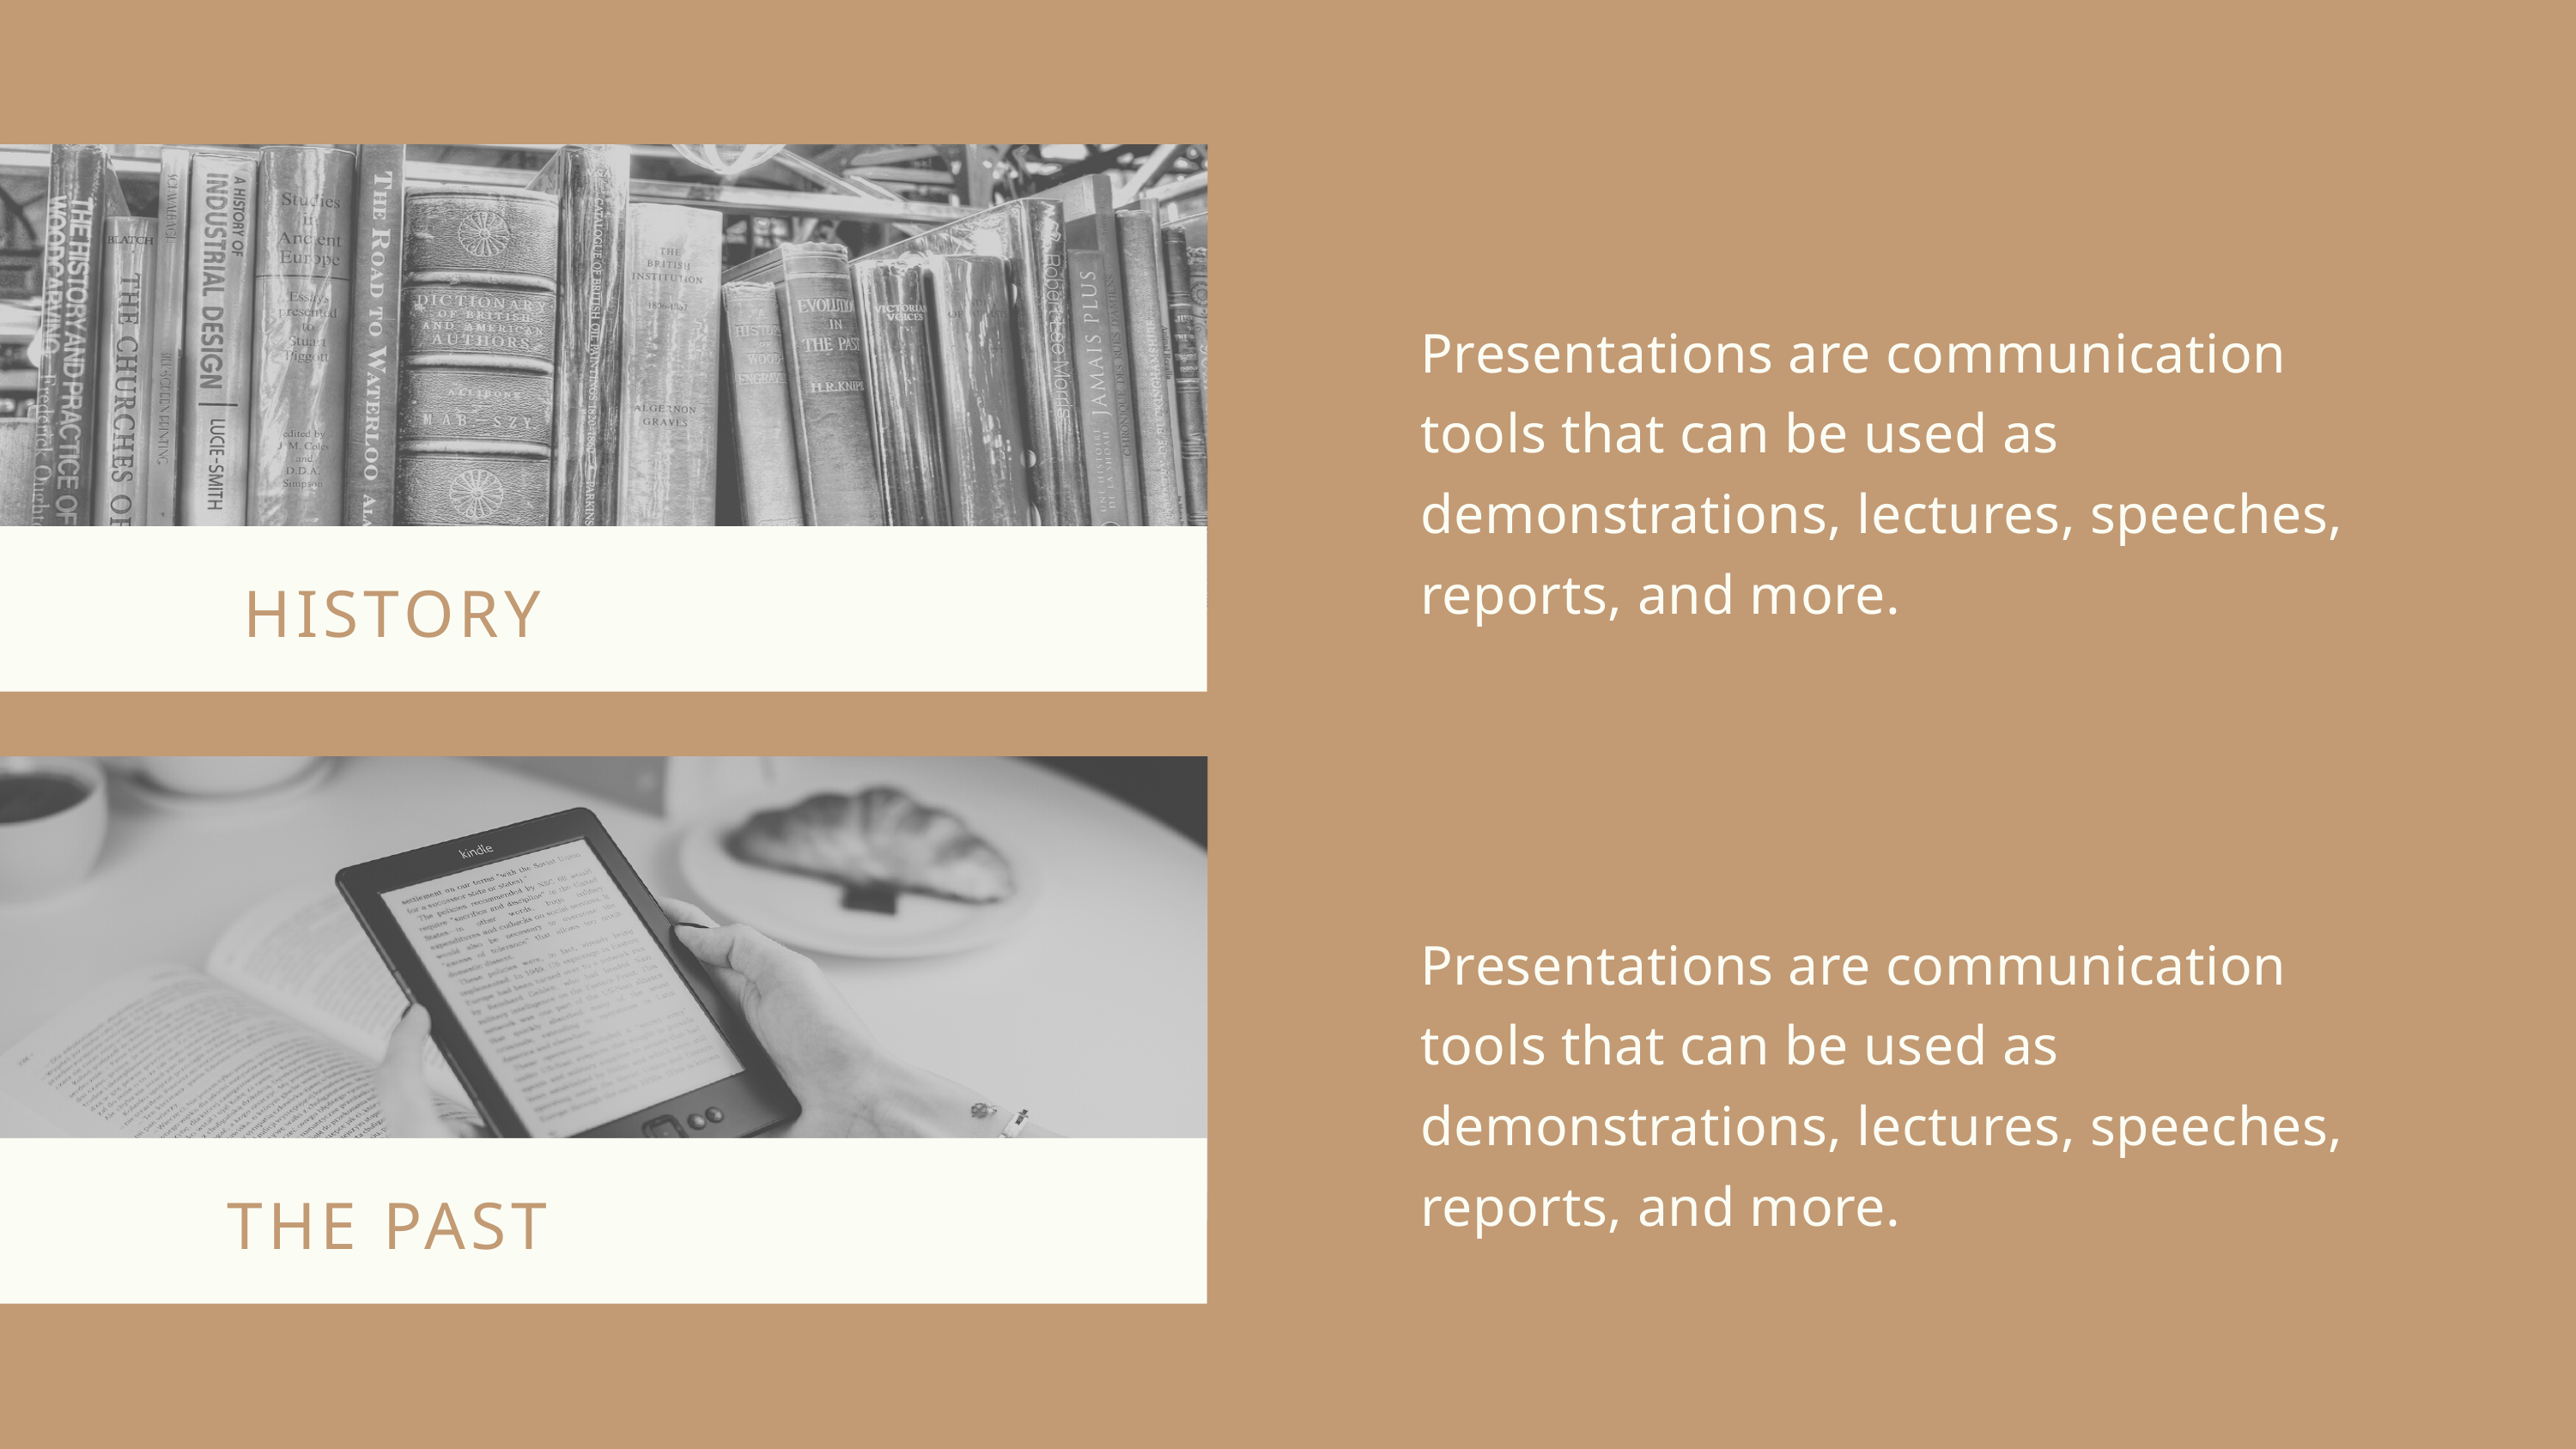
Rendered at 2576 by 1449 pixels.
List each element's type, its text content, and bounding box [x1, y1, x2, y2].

text_box Presentations are communication tools that can be used as demonstrations, lectures, speeches, reports, and more. [1420, 302, 2389, 625]
text_box Presentations are communication tools that can be used as demonstrations, lectures, speeches, reports, and more. [1420, 914, 2389, 1237]
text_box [0, 1137, 1207, 1304]
picture [0, 756, 1208, 1222]
picture [0, 144, 1208, 609]
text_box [0, 525, 1207, 693]
